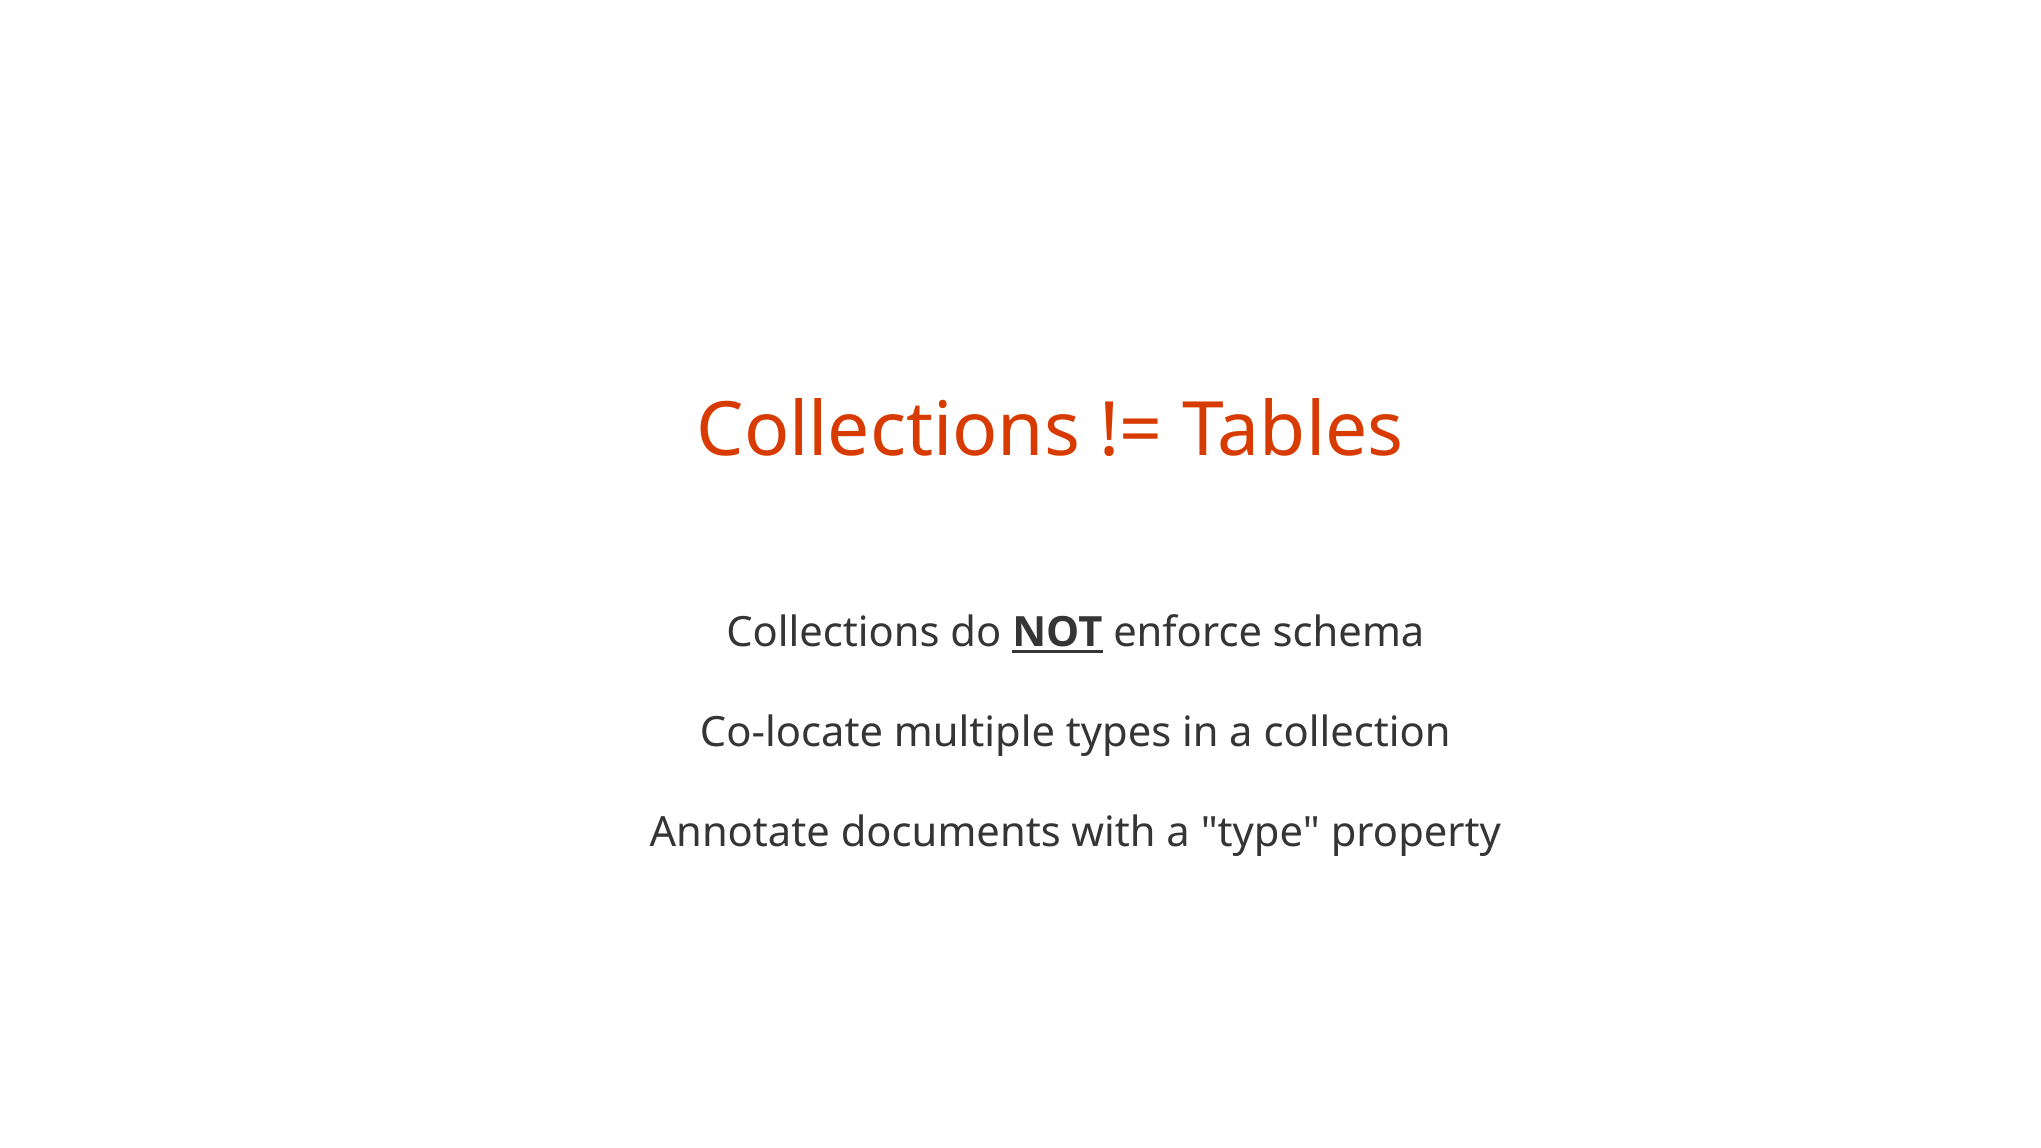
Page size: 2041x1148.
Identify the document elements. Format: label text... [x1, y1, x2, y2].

text_box Collections do NOT enforce schema Co-locate multiple types in a collection Annotate documents with a "type" property [186, 597, 1965, 863]
text_box Collections != Tables [161, 372, 1940, 478]
